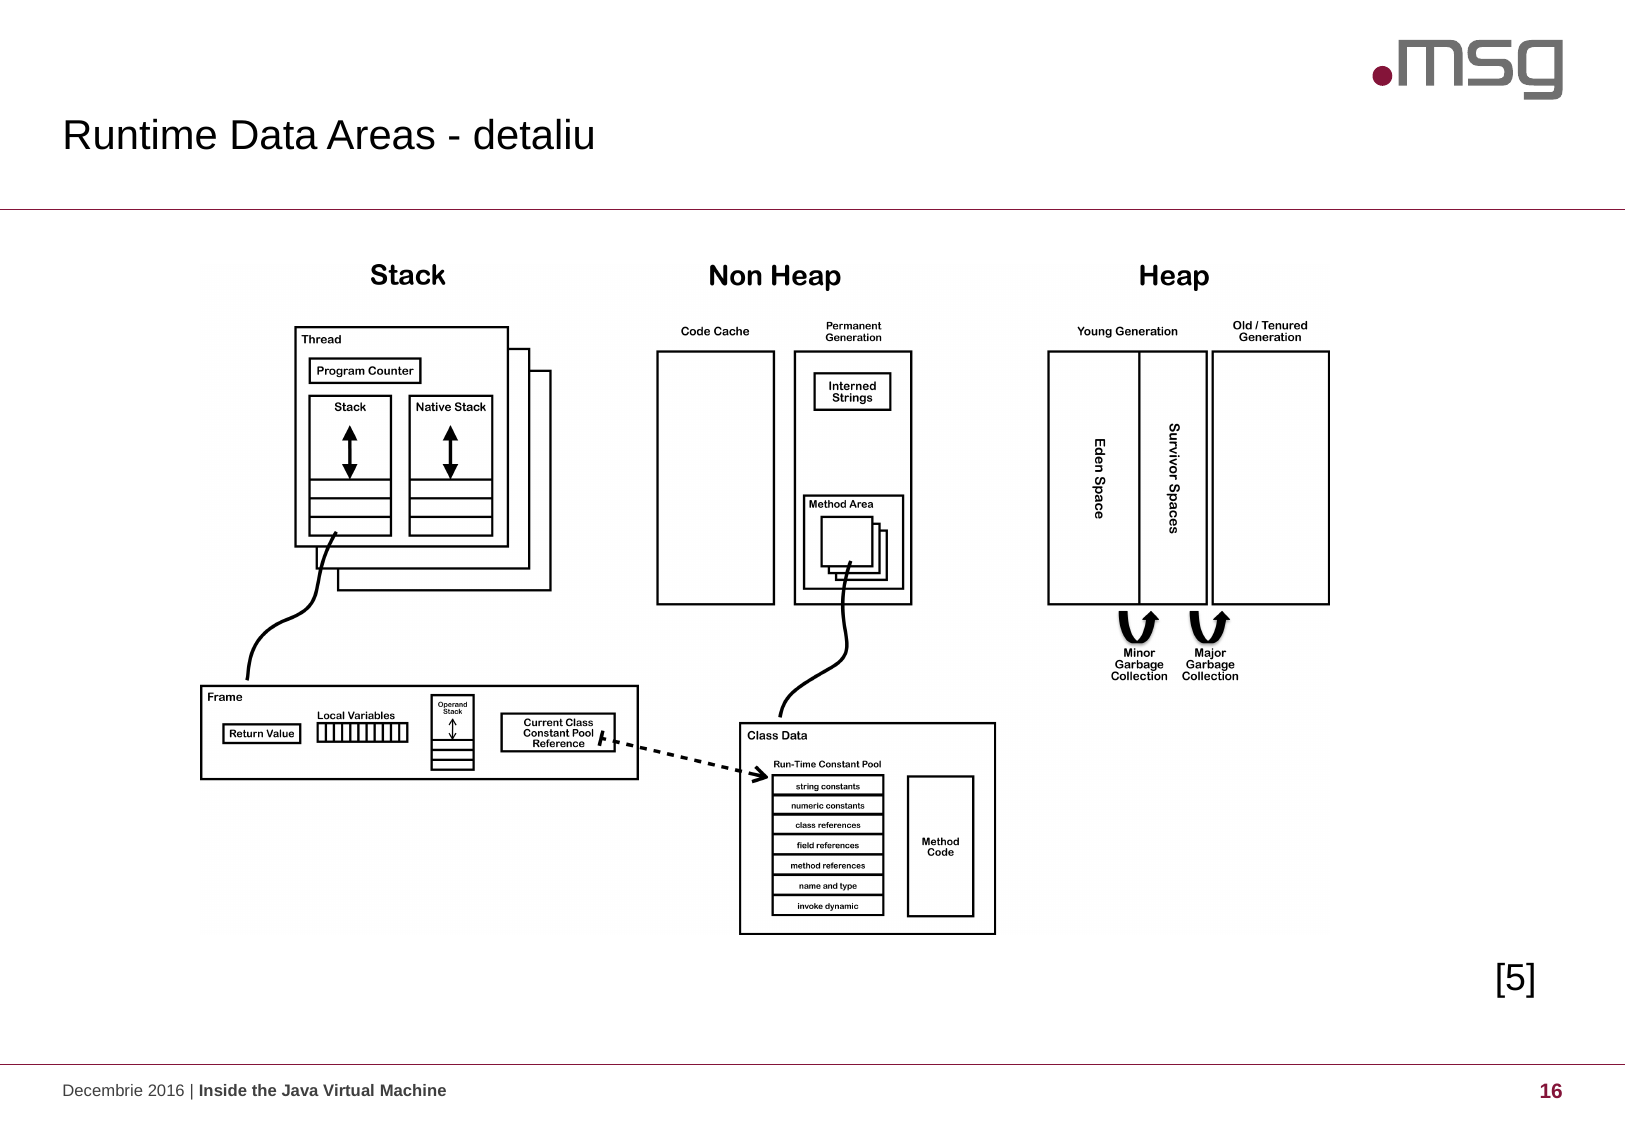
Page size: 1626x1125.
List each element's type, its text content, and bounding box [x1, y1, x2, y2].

text_box [5] [1480, 945, 1563, 1006]
title Runtime Data Areas - detaliu [62, 67, 1286, 206]
picture [200, 264, 1331, 935]
slide_number 16 [1485, 1078, 1563, 1102]
footer Decembrie 2016 | Inside the Java Virtual Machine [62, 1078, 1286, 1102]
